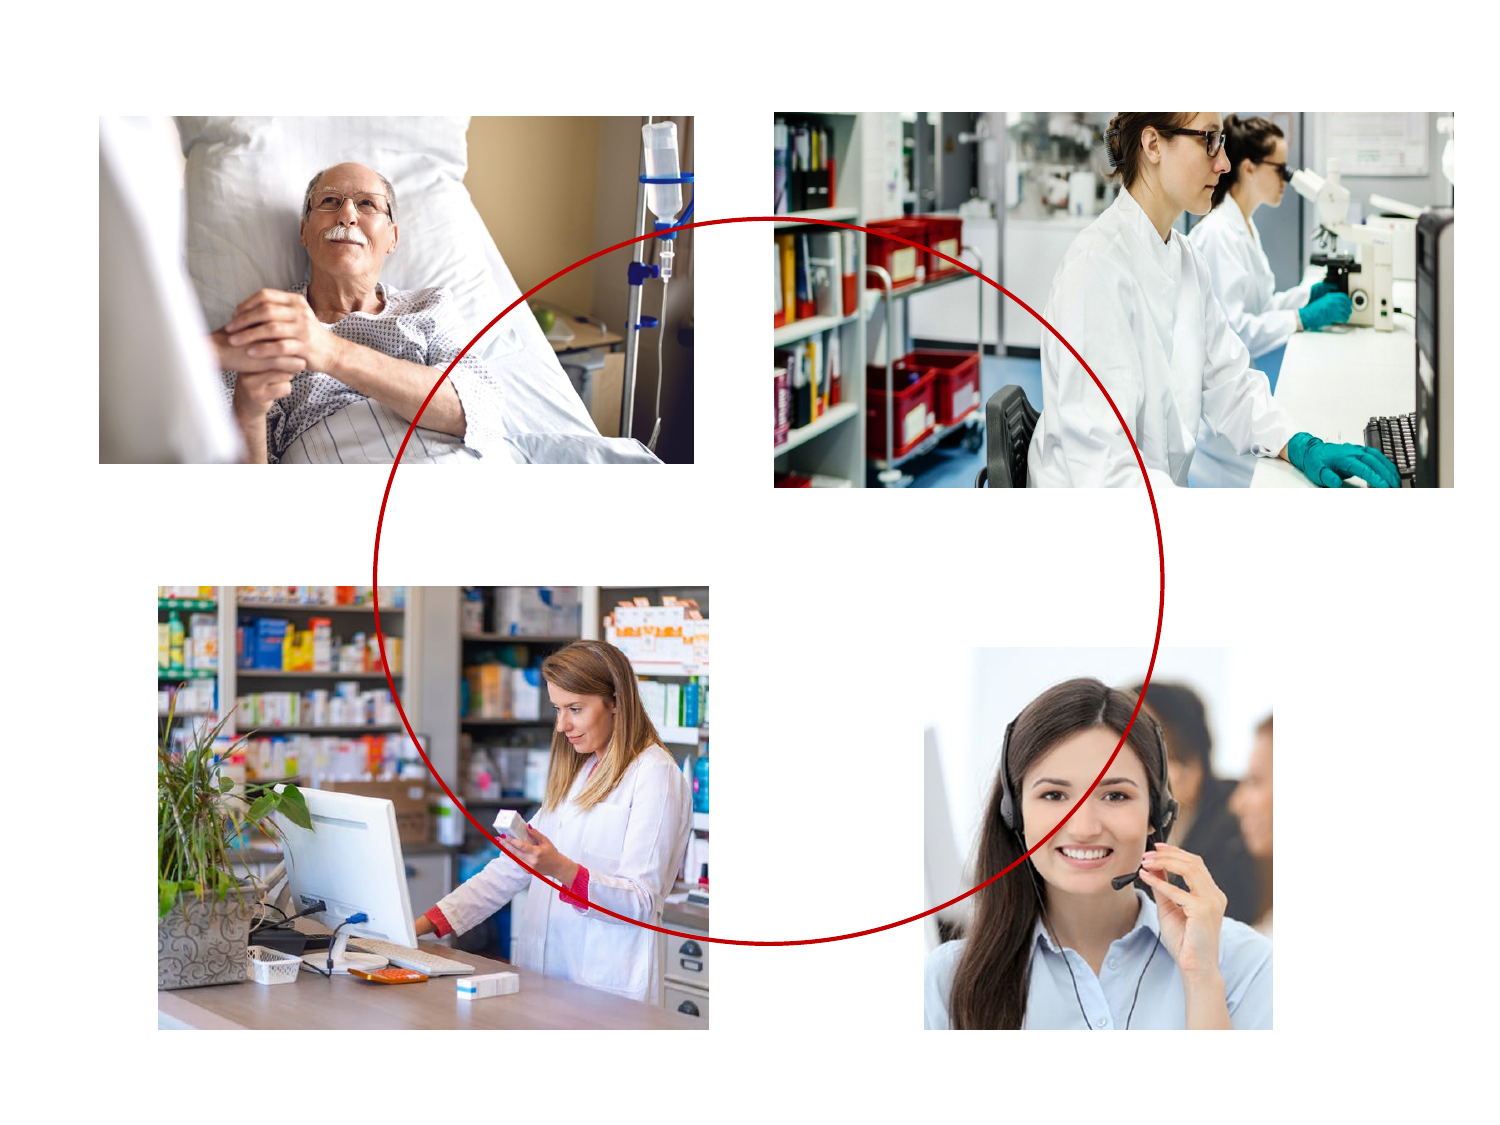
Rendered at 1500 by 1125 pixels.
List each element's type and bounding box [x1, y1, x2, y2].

picture [924, 647, 1273, 1031]
picture [99, 116, 695, 465]
picture [157, 586, 709, 1031]
text_box [372, 216, 1165, 946]
picture [704, 763, 709, 771]
picture [774, 112, 1454, 488]
